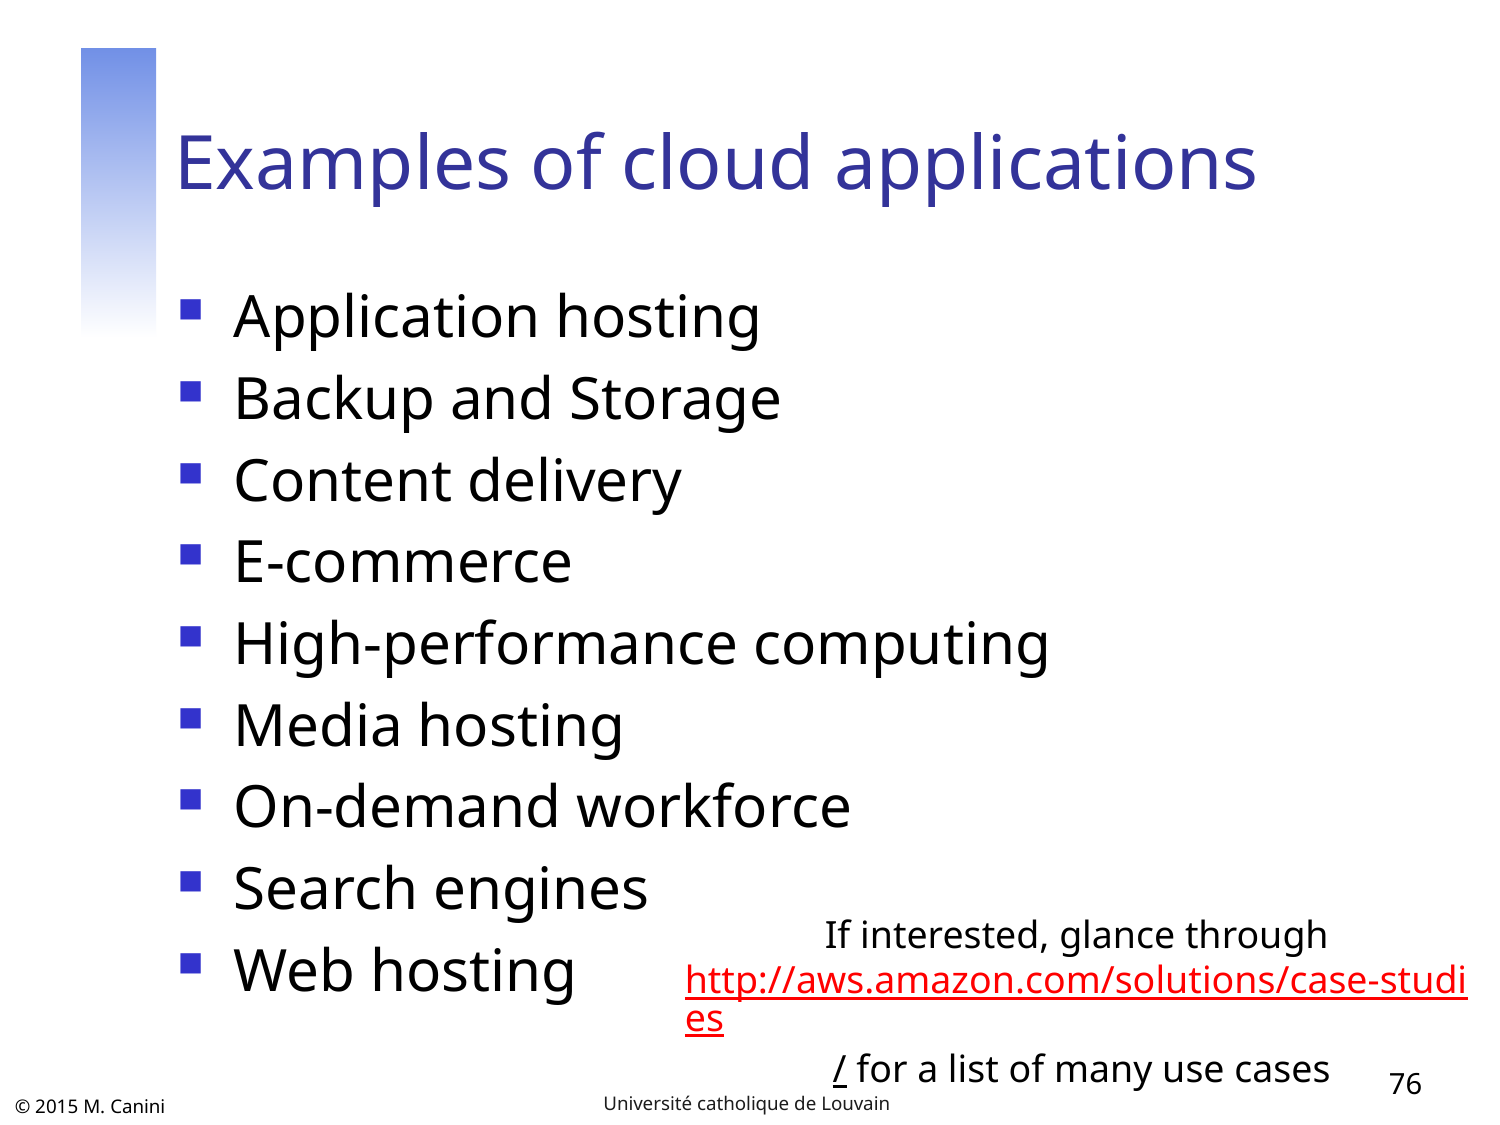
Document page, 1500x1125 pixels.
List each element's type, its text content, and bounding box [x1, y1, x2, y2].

title Examples of cloud applications [158, 49, 1438, 213]
list Application hosting Backup and Storage Content delivery E-commerce High-performance computing Media hosting On-demand workforce Search engines Web hosting [162, 271, 1438, 1016]
footer Université catholique de Louvain [512, 1083, 987, 1125]
text_box If interested, glance through http://aws.amazon.com/solutions/case-studies/ for a list of many use cases [670, 904, 1494, 1066]
slide_number 76 [1124, 1066, 1438, 1113]
